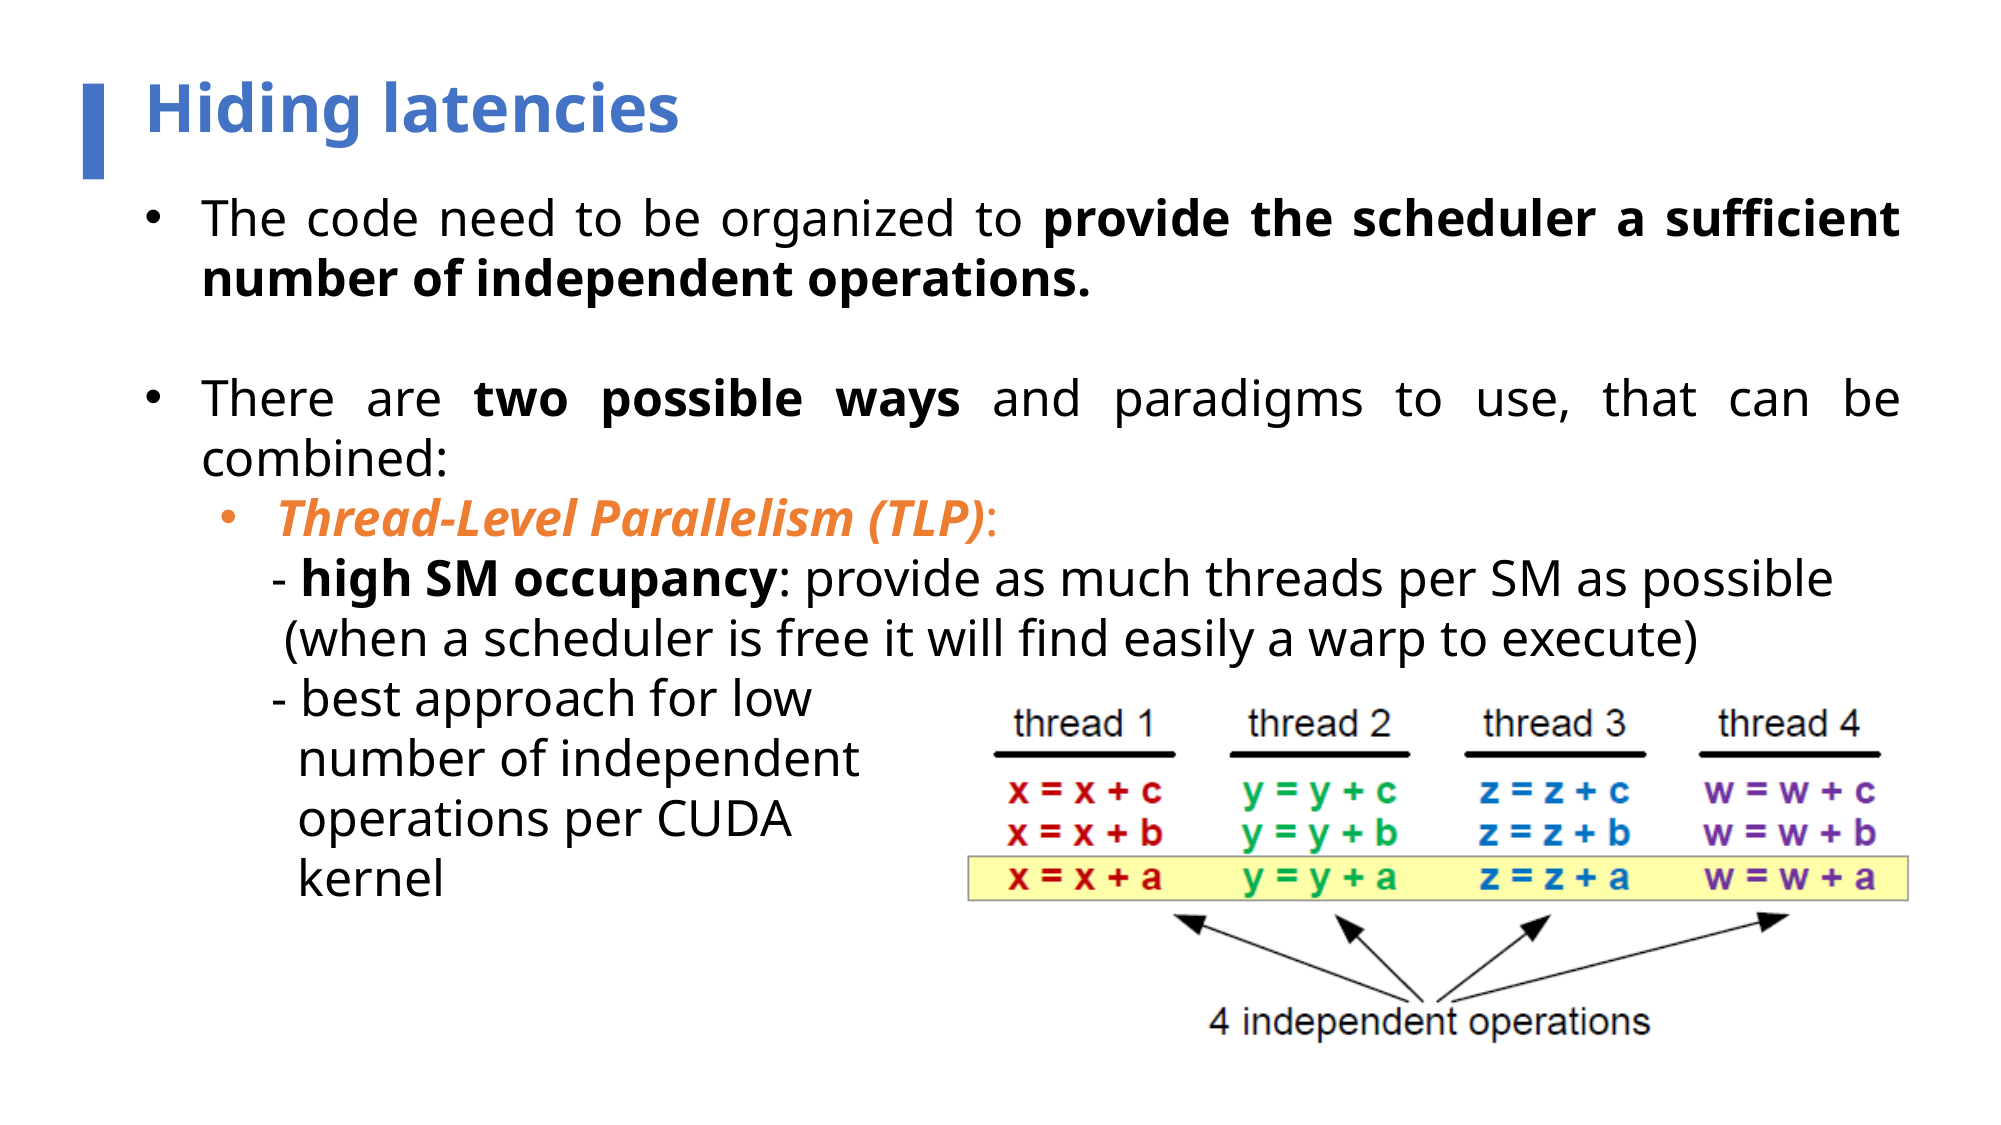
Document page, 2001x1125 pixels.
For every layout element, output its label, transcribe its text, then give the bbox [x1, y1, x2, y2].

text_box The code need to be organized to provide the scheduler a sufficient number of independent operations. There are two possible ways and paradigms to use, that can be combined: Thread-Level Parallelism (TLP): - high SM occupancy: provide as much threads per SM as possible (when a scheduler is free it will find easily a warp to execute) - best approach for low number of independent operations per CUDA kernel [129, 179, 1917, 1035]
picture [958, 701, 1917, 1051]
text_box [82, 82, 105, 180]
text_box Hiding latencies [129, 58, 1453, 154]
